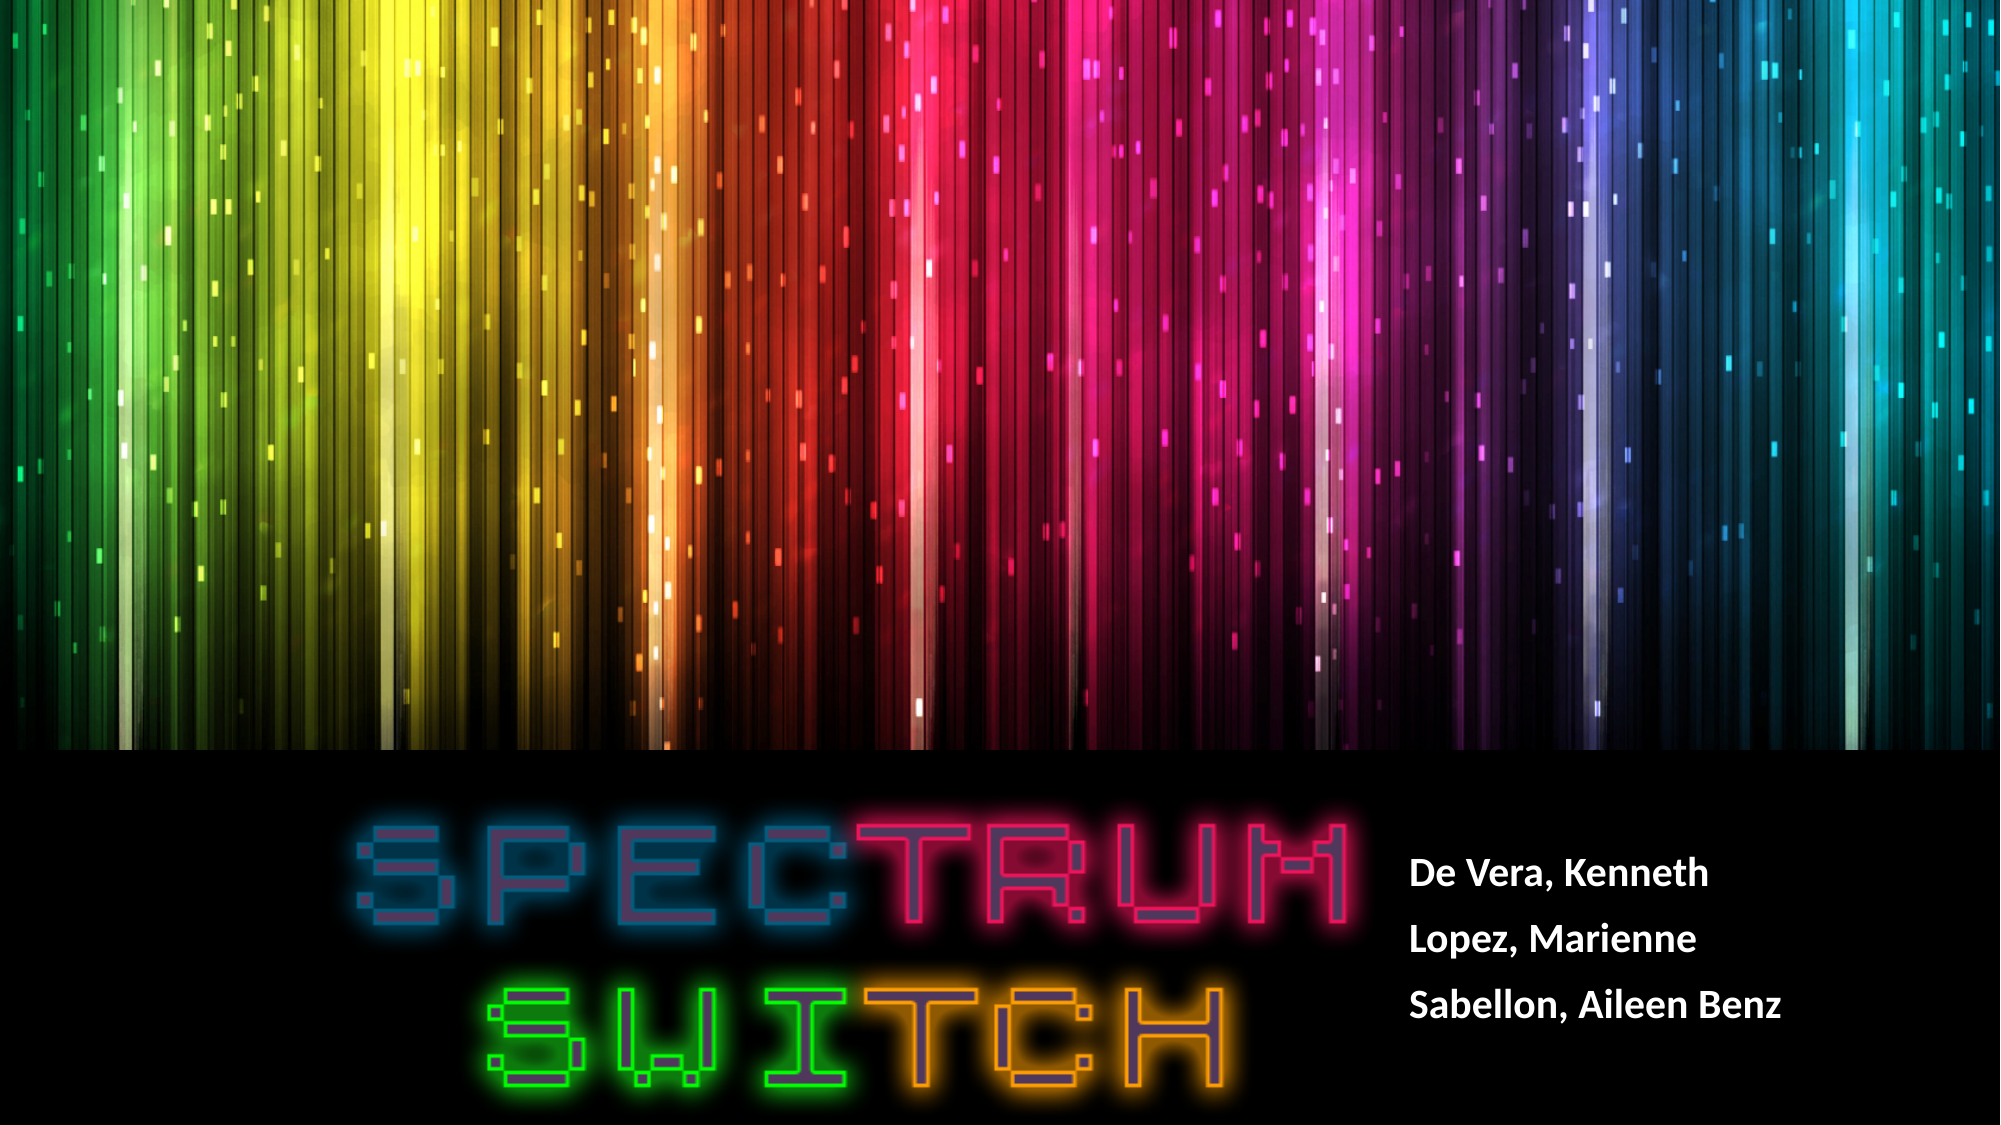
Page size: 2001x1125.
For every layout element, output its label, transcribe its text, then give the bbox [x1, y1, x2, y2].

picture [326, 793, 1377, 1119]
picture [0, 0, 2000, 750]
subtitle De Vera, Kenneth Lopez, Marienne Sabellon, Aileen Benz [1394, 835, 1883, 1043]
